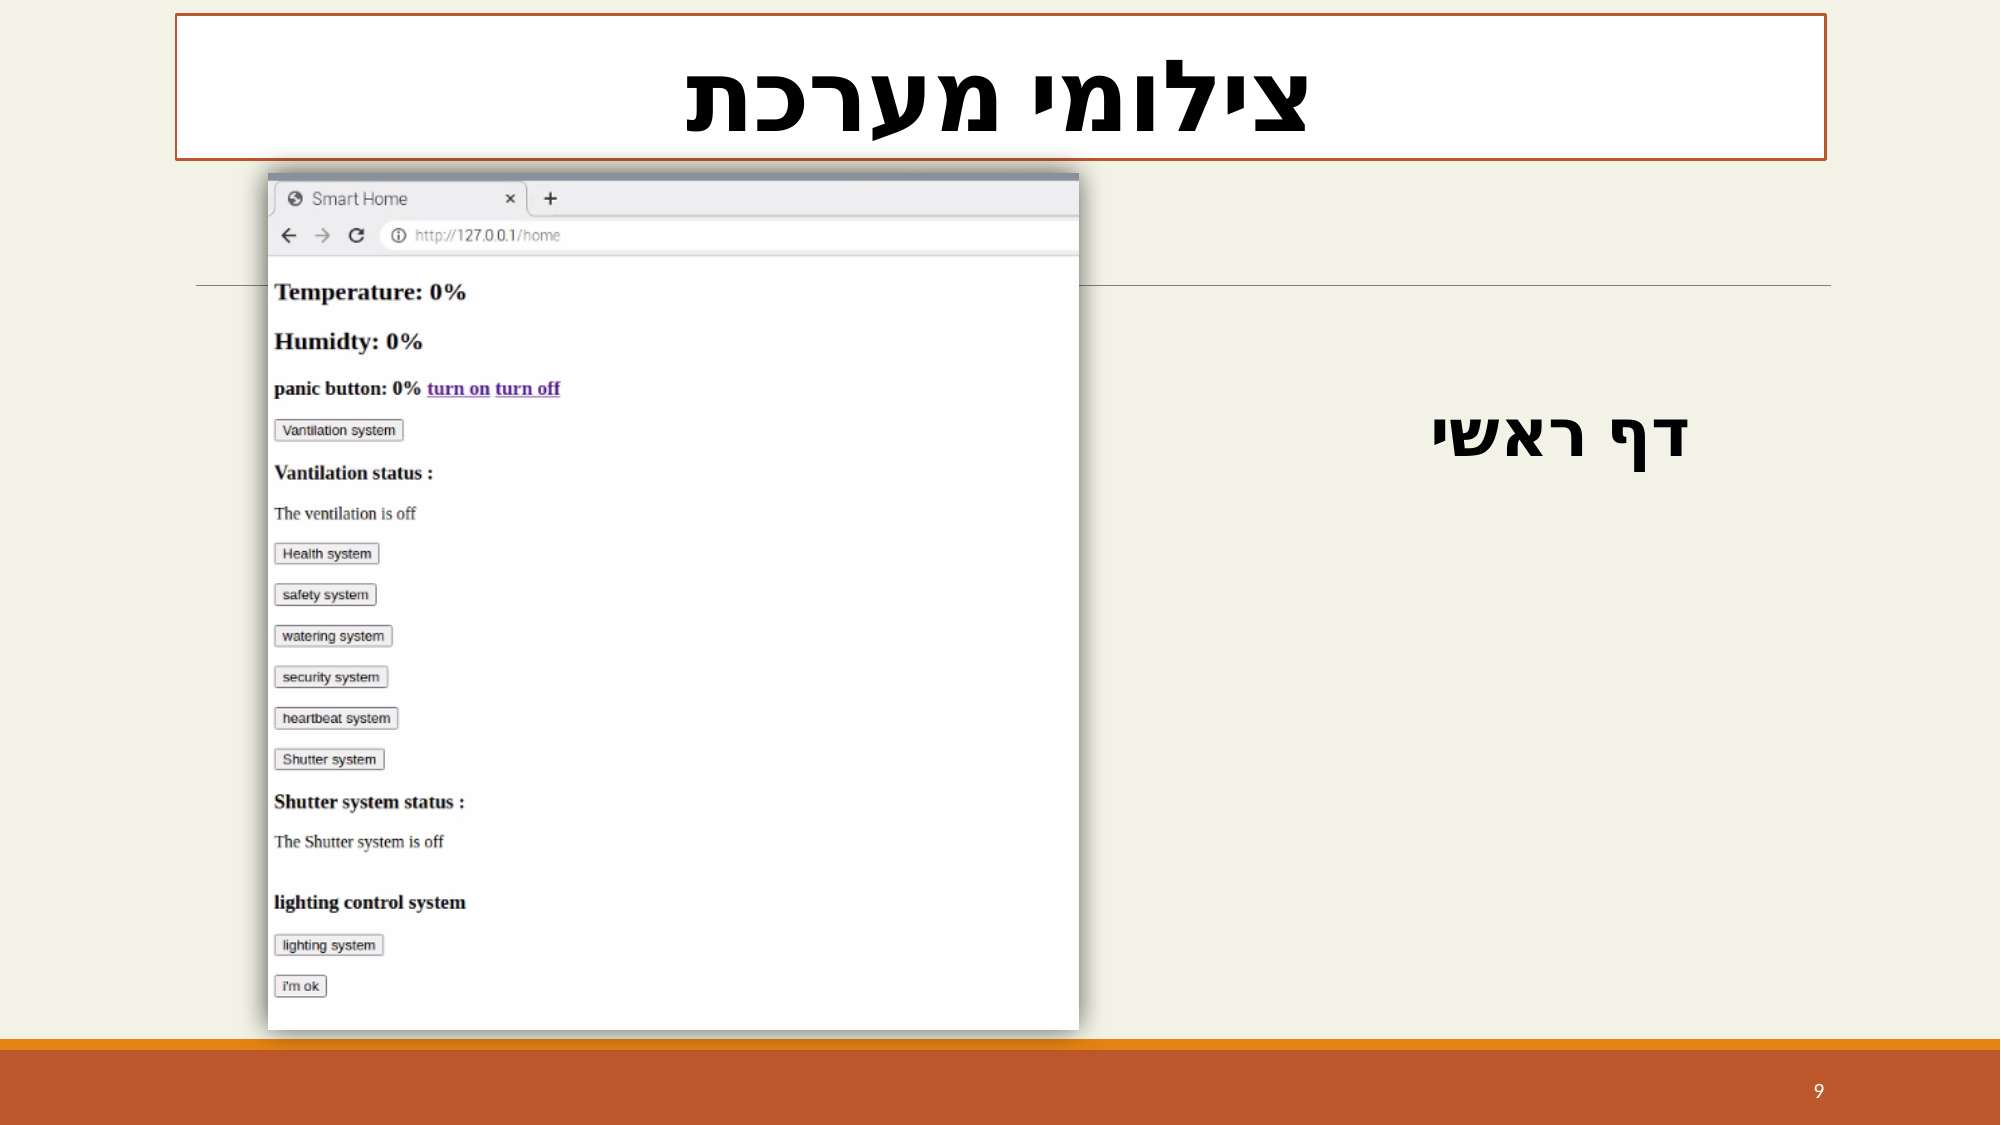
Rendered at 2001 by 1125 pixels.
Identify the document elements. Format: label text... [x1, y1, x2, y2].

slide_number 9 [1624, 1059, 1840, 1120]
picture [267, 173, 1079, 1030]
title צילומי מערכת [175, 13, 1827, 161]
text_box דף ראשי [1400, 382, 1720, 477]
